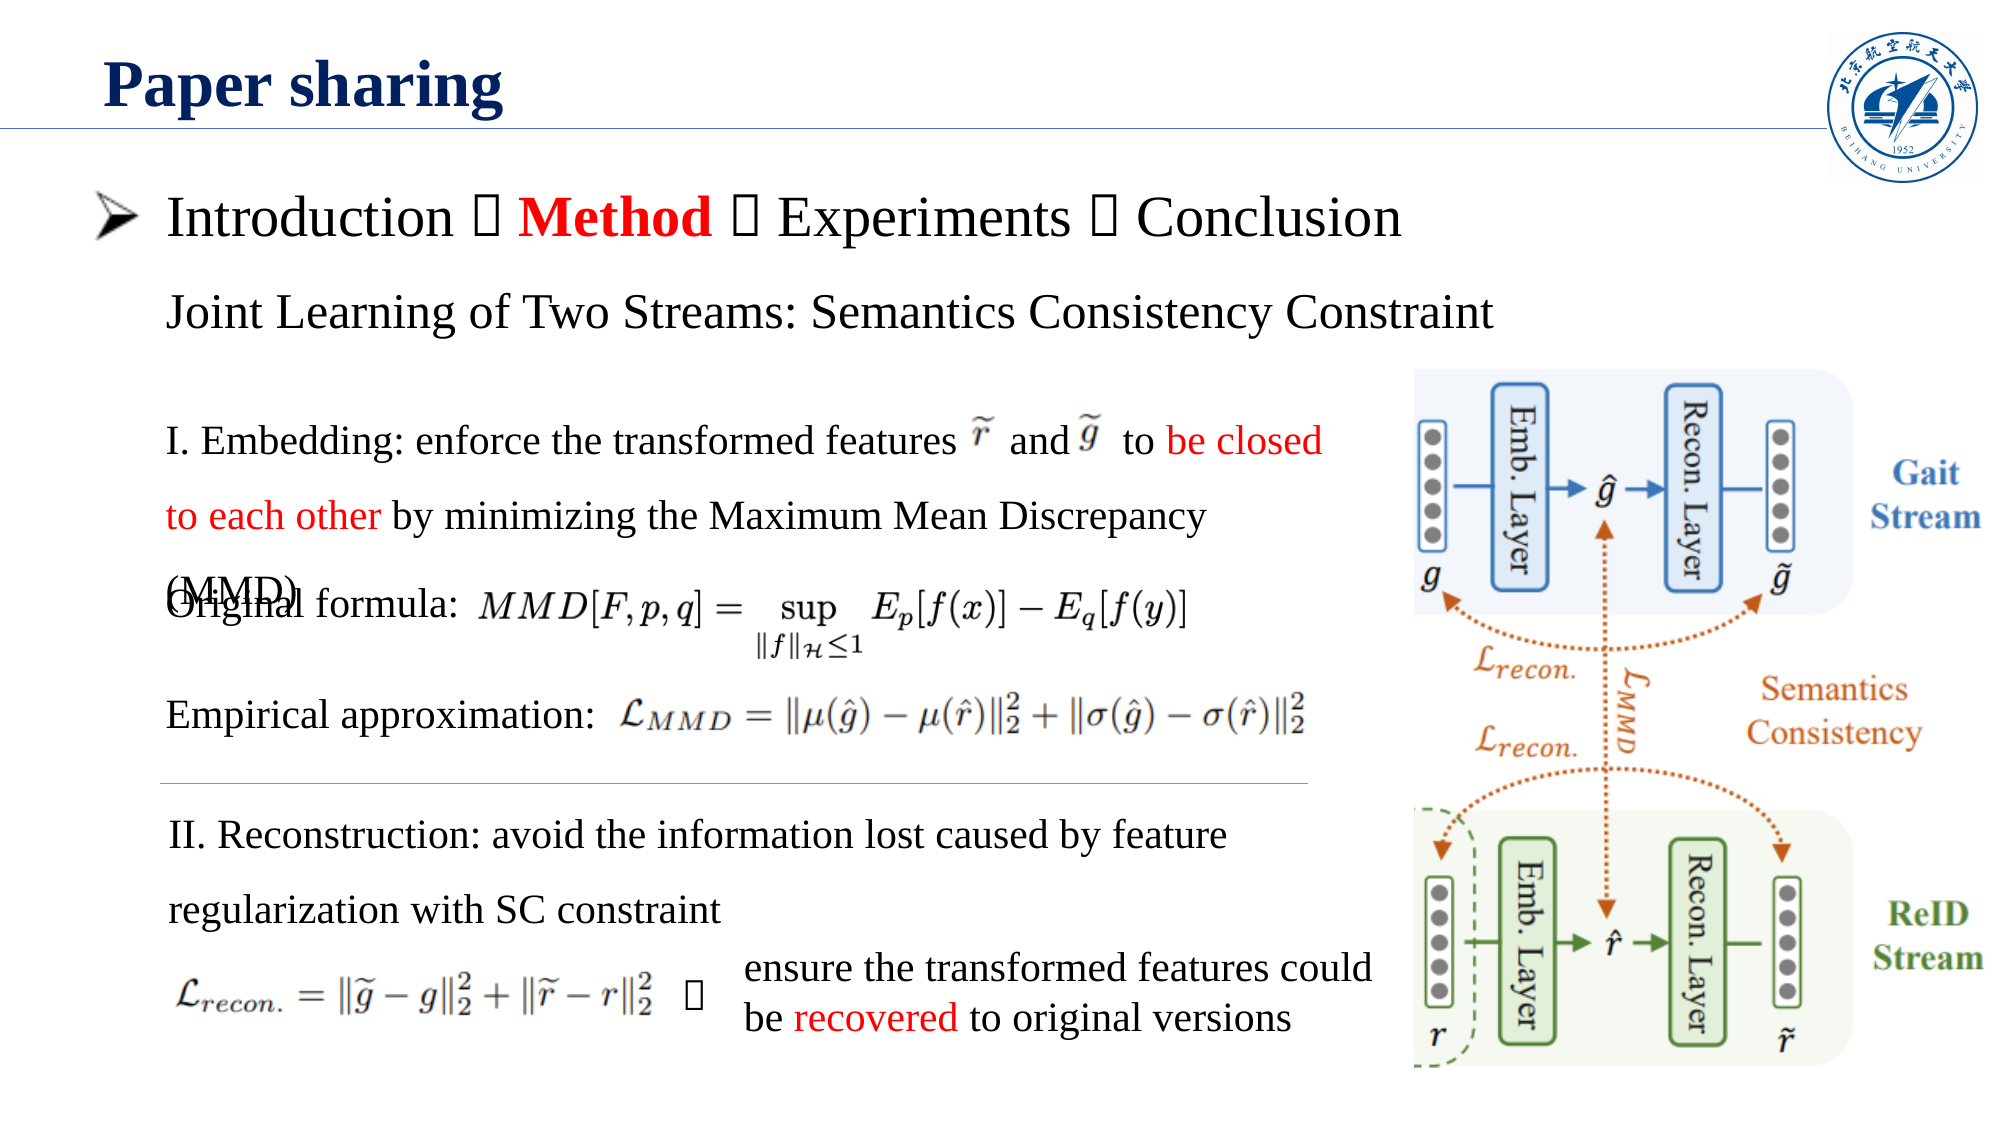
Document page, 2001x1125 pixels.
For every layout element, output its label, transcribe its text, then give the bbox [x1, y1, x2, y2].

text_box Paper sharing [88, 32, 520, 127]
text_box Introduction  Method  Experiments  Conclusion [151, 171, 1564, 256]
text_box ensure the transformed features could be recovered to original versions [729, 932, 1413, 1048]
text_box Original formula: [150, 568, 481, 634]
text_box Empirical approximation: [150, 679, 645, 745]
picture [1827, 30, 1978, 183]
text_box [150, 380, 1356, 538]
picture [1413, 361, 2000, 1079]
text_box Joint Learning of Two Streams: Semantics Consistency Constraint [151, 271, 1525, 346]
text_box  [667, 961, 729, 1027]
picture [478, 589, 1186, 659]
picture [614, 686, 1308, 746]
picture [86, 180, 152, 248]
picture [173, 961, 655, 1028]
text_box II. Reconstruction: avoid the information lost caused by feature regularization with SC constraint [153, 774, 1356, 940]
